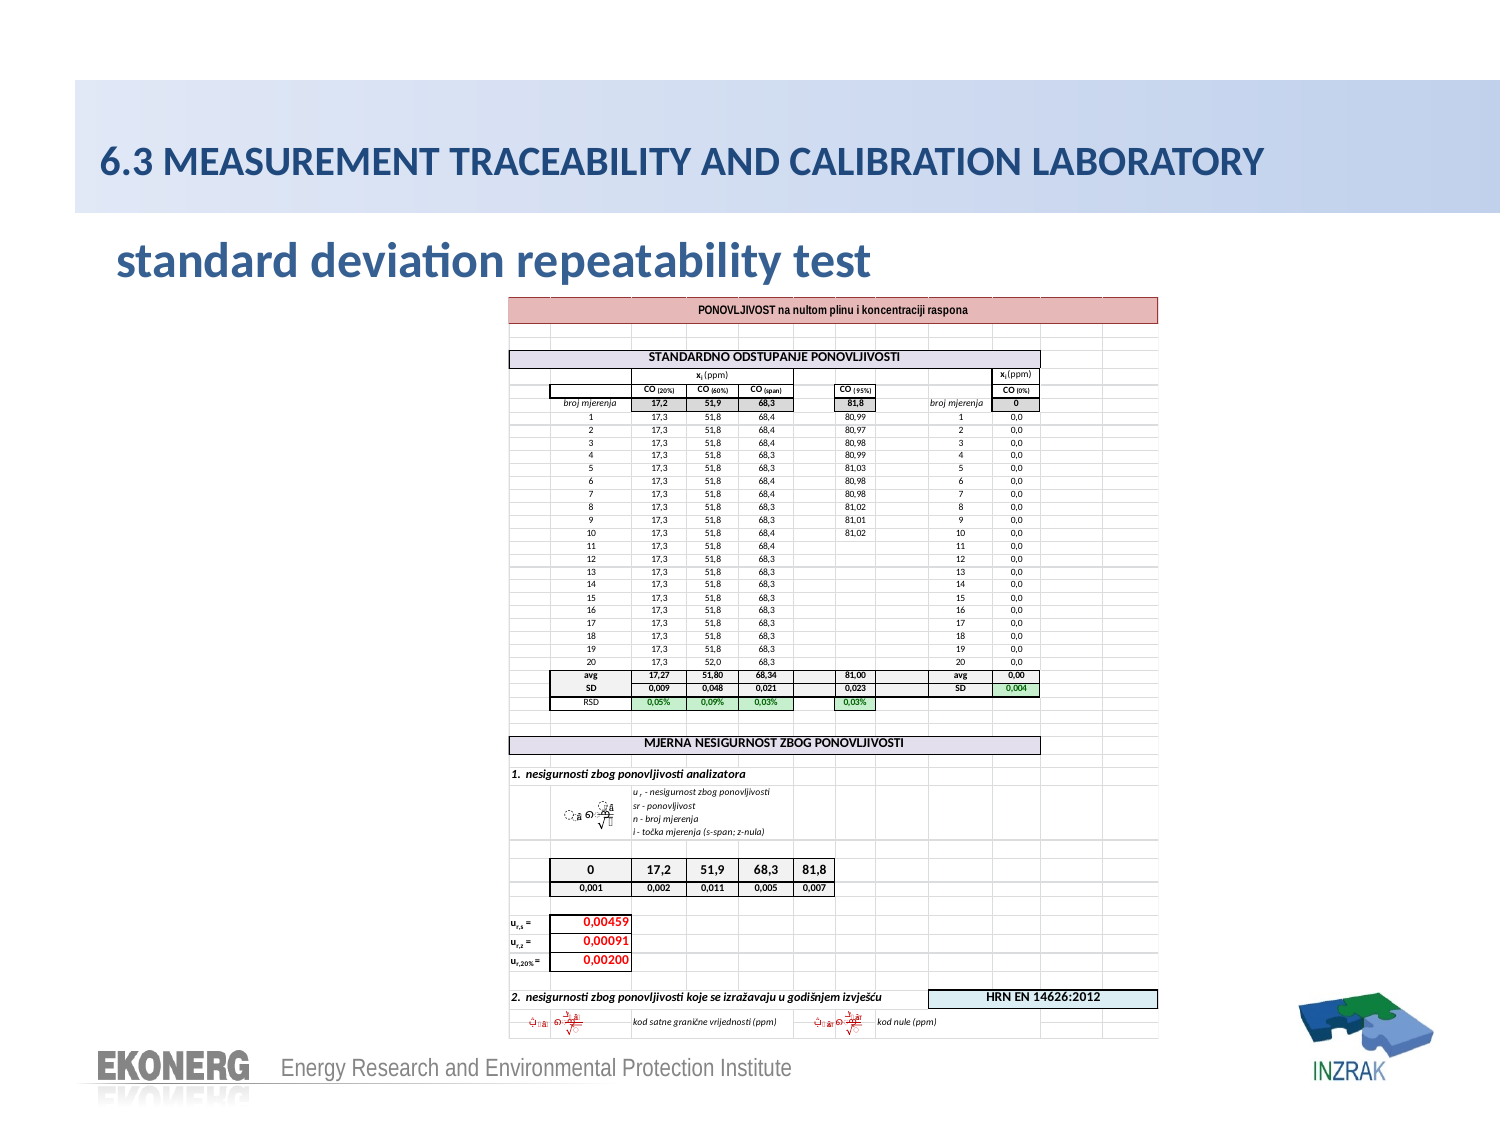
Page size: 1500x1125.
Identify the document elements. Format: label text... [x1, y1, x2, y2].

text_box standard deviation repeatability test [101, 220, 1405, 295]
picture [508, 297, 1159, 1040]
title 6.3 MEASUREMENT TRACEABILITY AND CALIBRATION LABORATORY [75, 80, 1500, 213]
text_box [61, 1038, 853, 1112]
picture [1298, 992, 1434, 1088]
